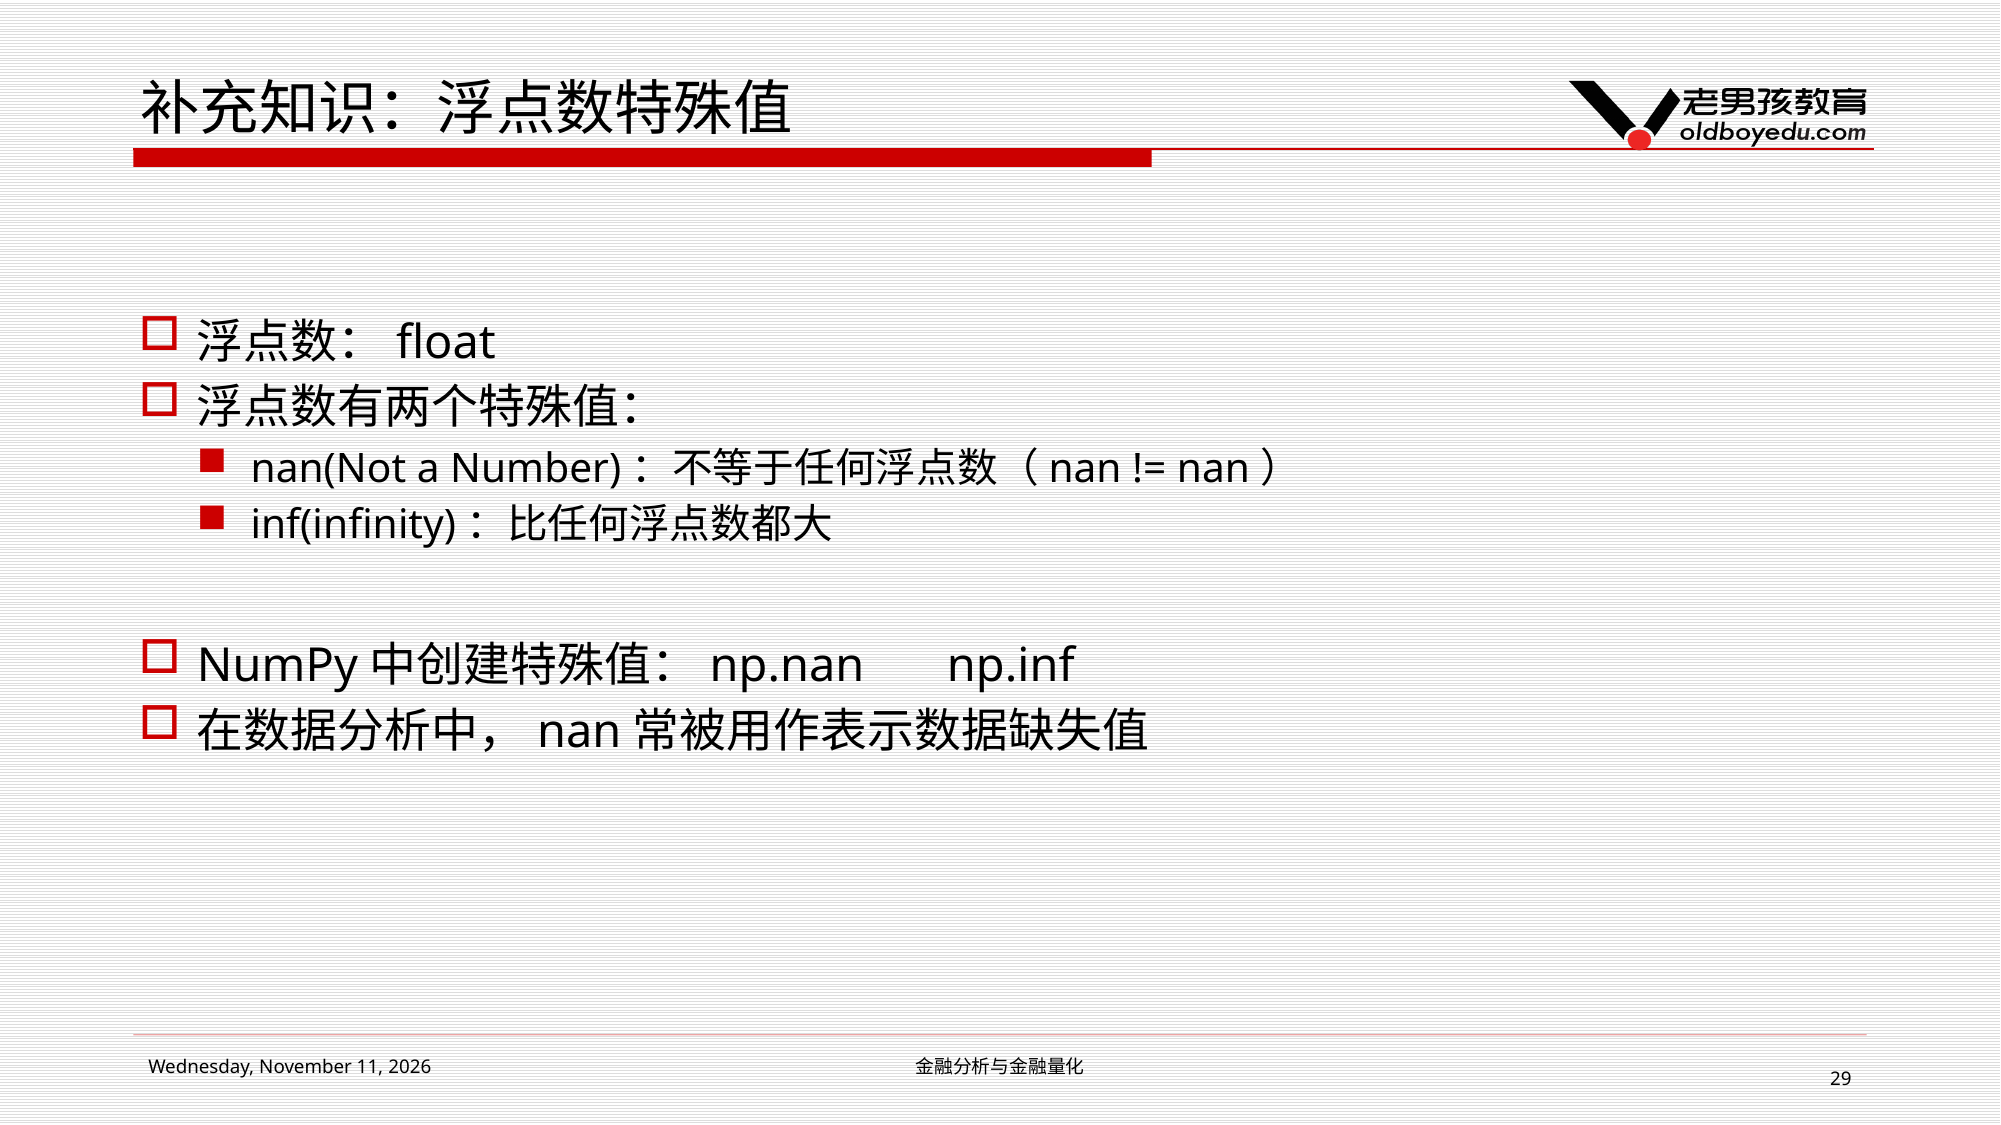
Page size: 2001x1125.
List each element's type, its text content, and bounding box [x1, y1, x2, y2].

footer 金融分析与金融量化 [683, 1046, 1317, 1103]
title 补充知识：浮点数特殊值 [125, 50, 1876, 149]
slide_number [133, 1046, 567, 1103]
list 浮点数：float 浮点数有两个特殊值： nan(Not a Number)：不等于任何浮点数（nan != nan） inf(infinity)：比任何浮点数都大 NumPy中创建特殊值：np.nan np.inf 在数据分析中，nan常被用作表示数据缺失值 [123, 172, 1874, 988]
slide_number 29 [1433, 1058, 1867, 1103]
